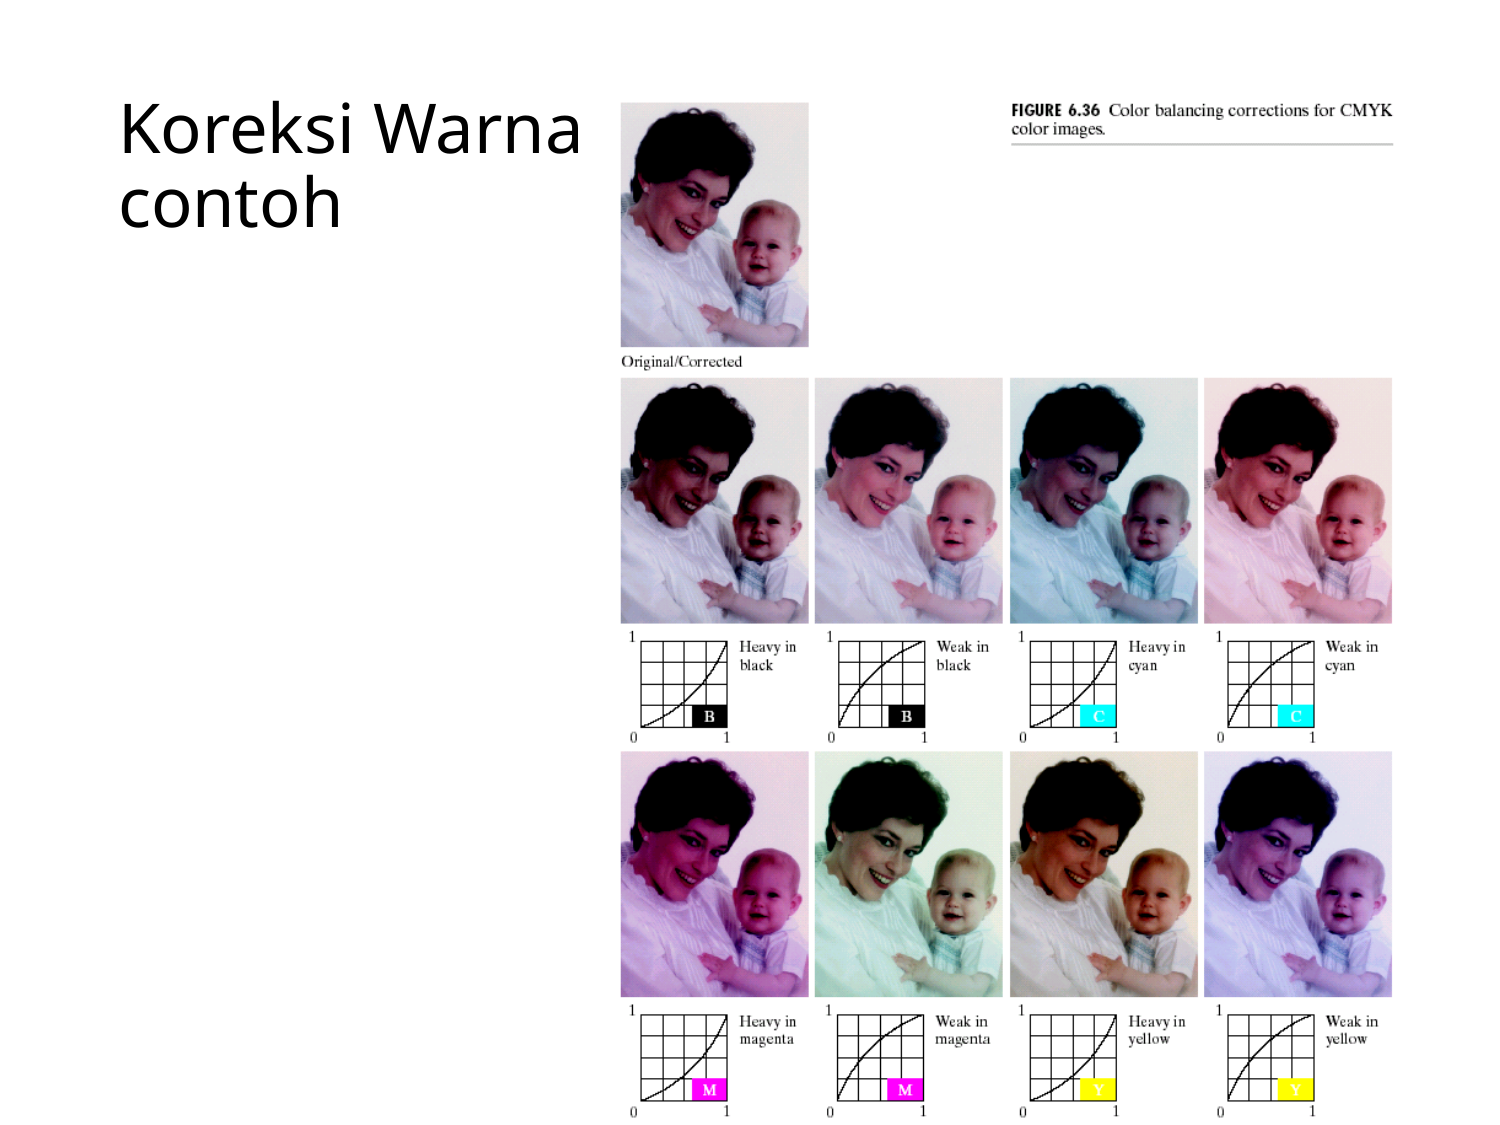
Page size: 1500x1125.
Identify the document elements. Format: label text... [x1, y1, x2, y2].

picture [616, 99, 1397, 1125]
title Koreksi Warna contoh [103, 59, 1397, 278]
